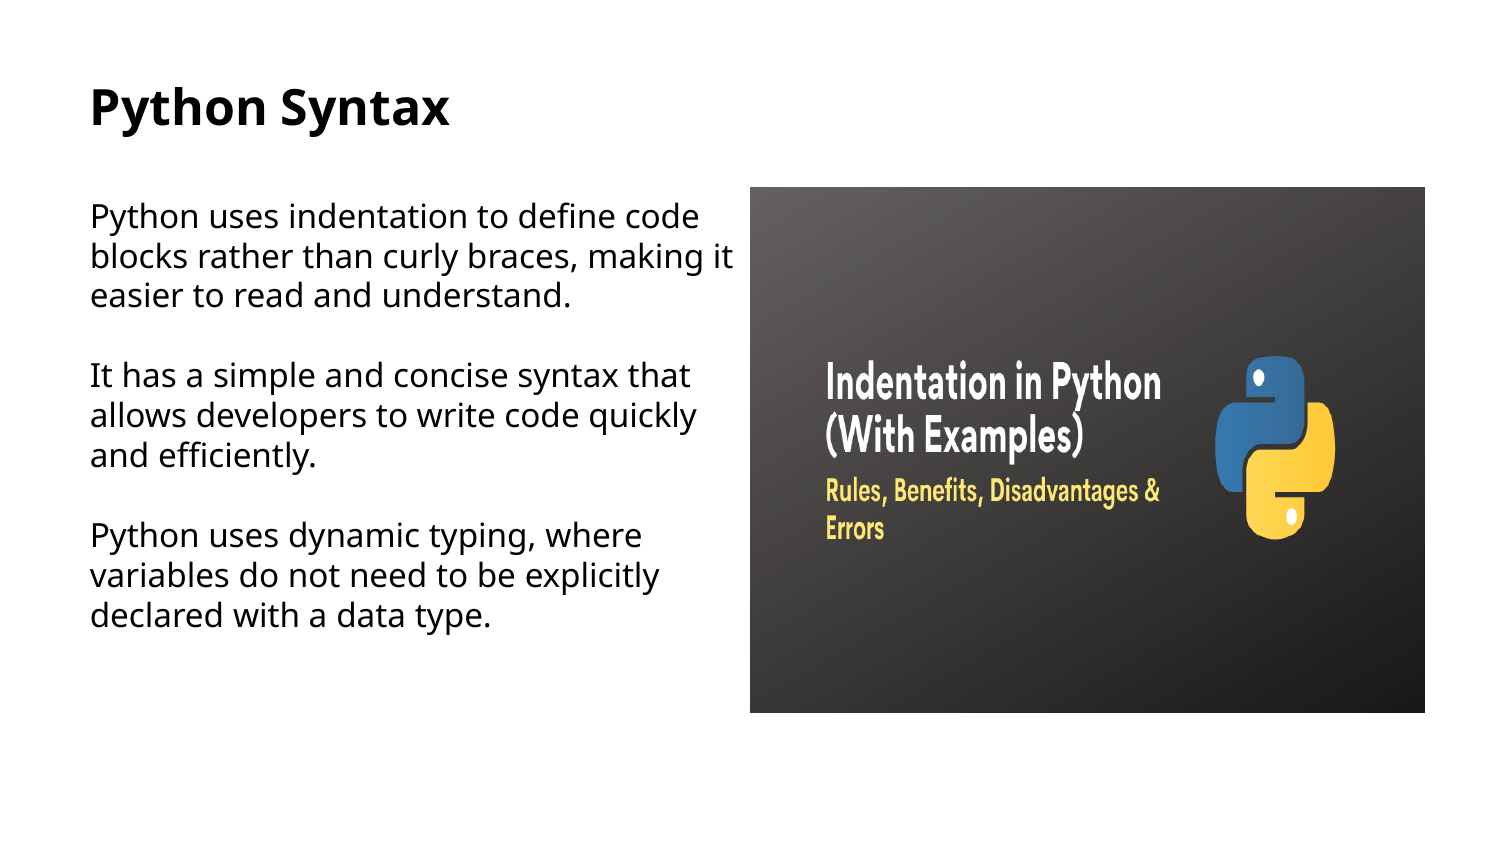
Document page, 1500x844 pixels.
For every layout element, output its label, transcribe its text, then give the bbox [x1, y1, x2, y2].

picture [749, 187, 1425, 713]
text_box Python Syntax [74, 37, 1425, 173]
text_box Python uses indentation to define code blocks rather than curly braces, making it easier to read and understand. It has a simple and concise syntax that allows developers to write code quickly and efficiently. Python uses dynamic typing, where variables do not need to be explicitly declared with a data type. [74, 187, 749, 713]
